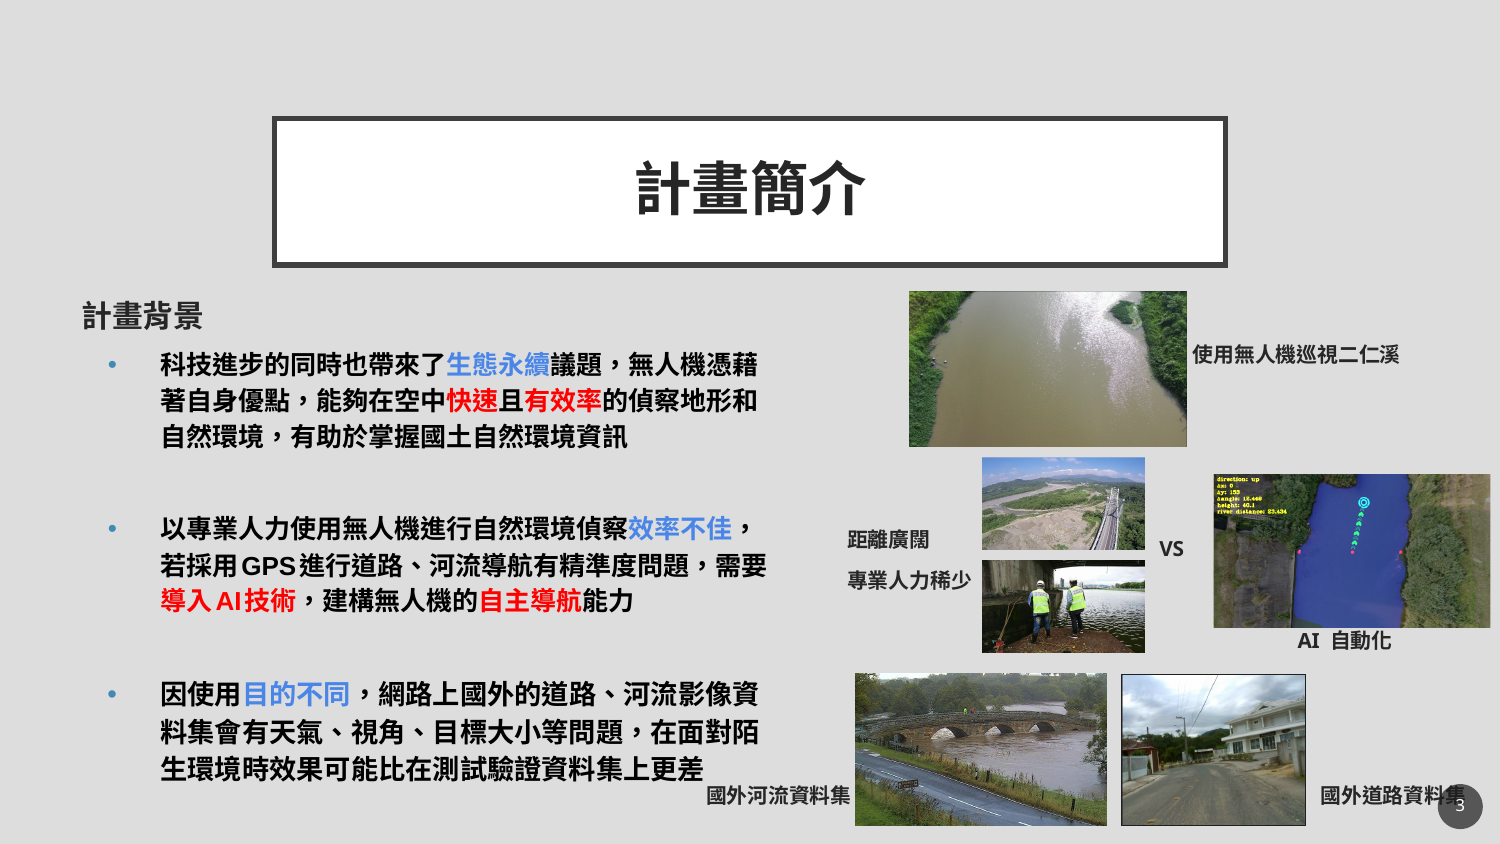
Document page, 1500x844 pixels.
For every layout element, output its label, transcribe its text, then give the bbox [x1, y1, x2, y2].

title 計畫簡介 [272, 116, 1228, 268]
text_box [909, 291, 1430, 447]
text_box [831, 457, 1491, 672]
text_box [690, 673, 1491, 826]
list 計畫背景 科技進步的同時也帶來了生態永續議題，無人機憑藉著自身優點，能夠在空中快速且有效率的偵察地形和自然環境，有助於掌握國土自然環境資訊 以專業人力使用無人機進行自然環境偵察效率不佳，若採用GPS進行道路、河流導航有精準度問題，需要導入AI技術，建構無人機的自主導航能力 因使用目的不同，網路上國外的道路、河流影像資料集會有天氣、視角、目標大小等問題，在面對陌生環境時效果可能比在測試驗證資料集上更差 [70, 291, 789, 791]
